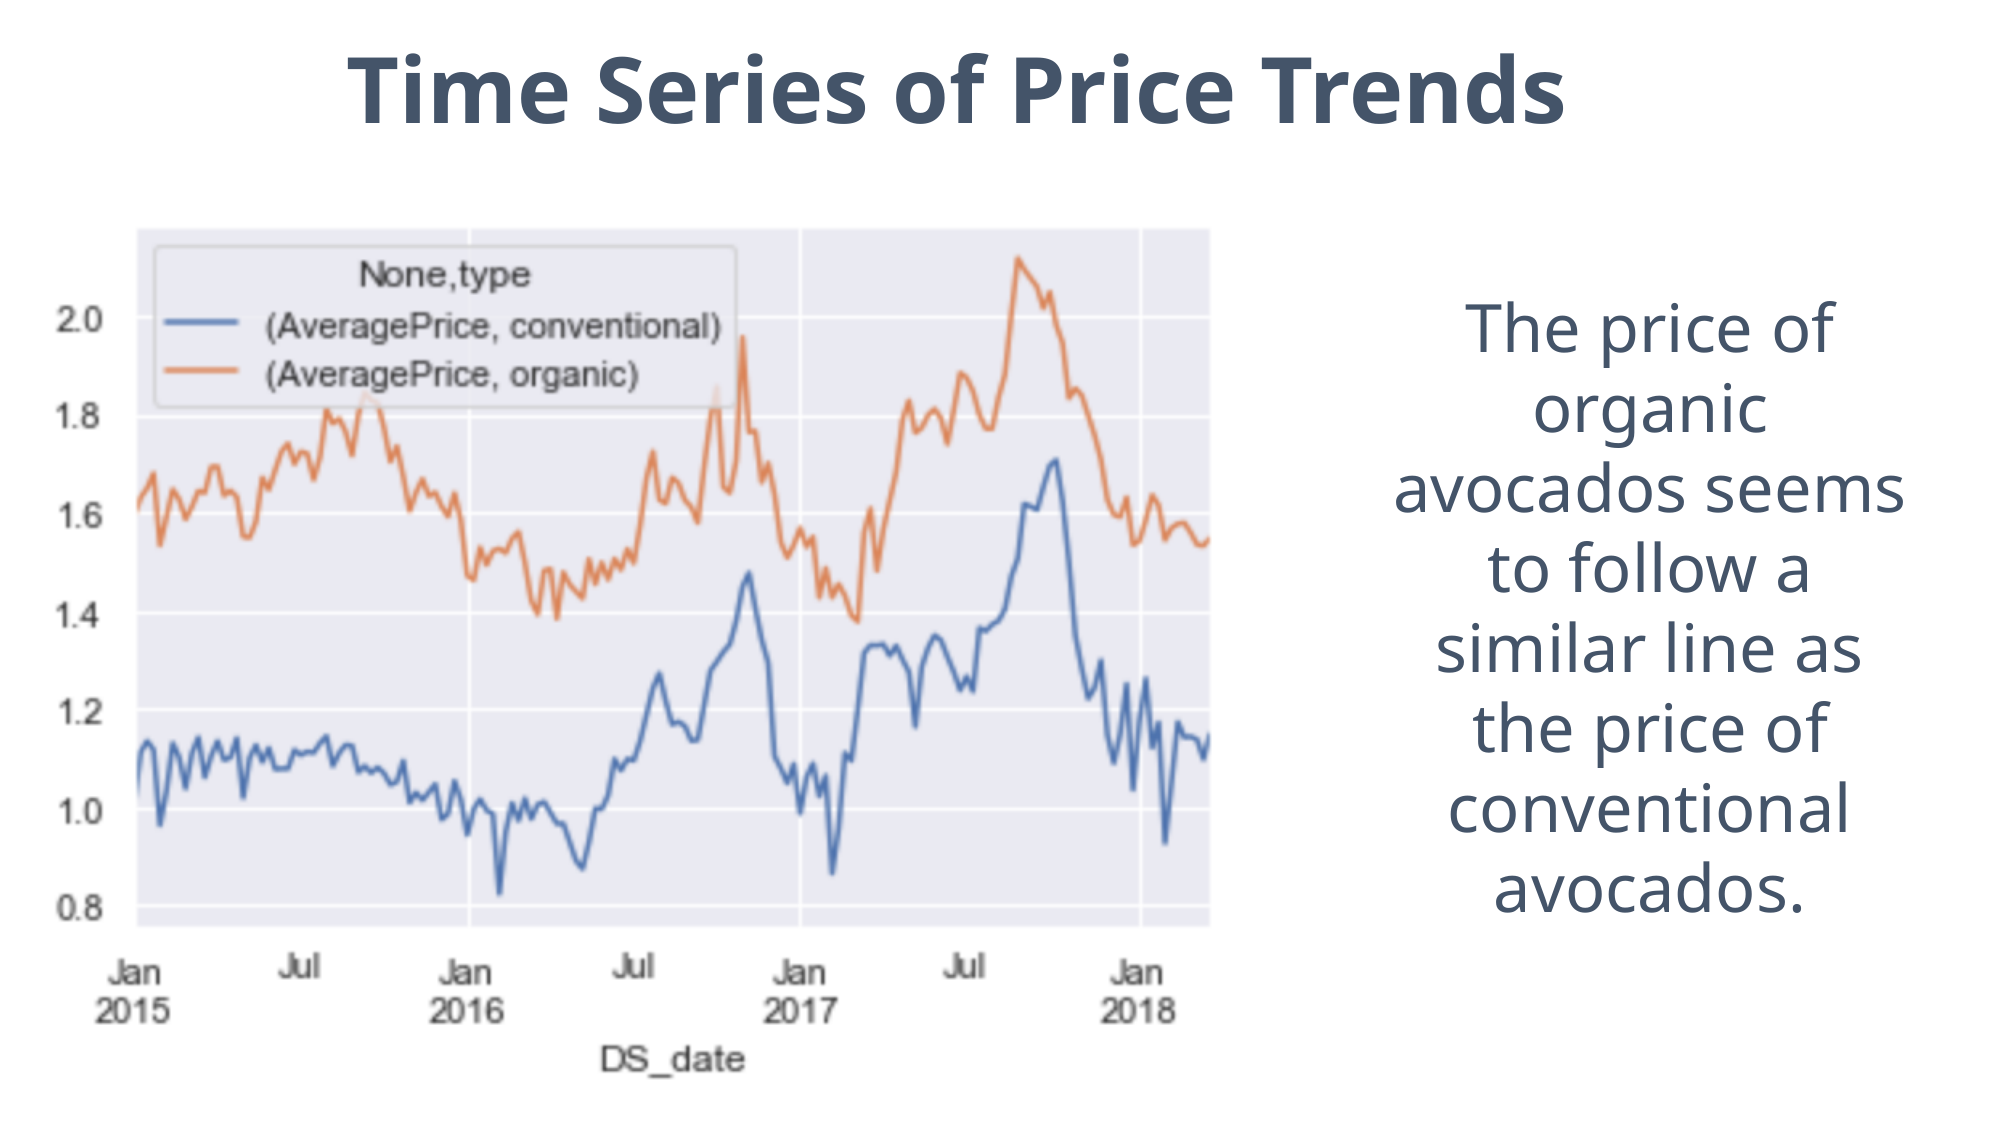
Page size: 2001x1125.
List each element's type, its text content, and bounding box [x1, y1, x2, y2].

text_box Time Series of Price Trends [338, 28, 1576, 146]
text_box The price of organic avocados seems to follow a similar line as the price of conventional avocados. [1371, 278, 1929, 934]
picture [12, 184, 1268, 1107]
